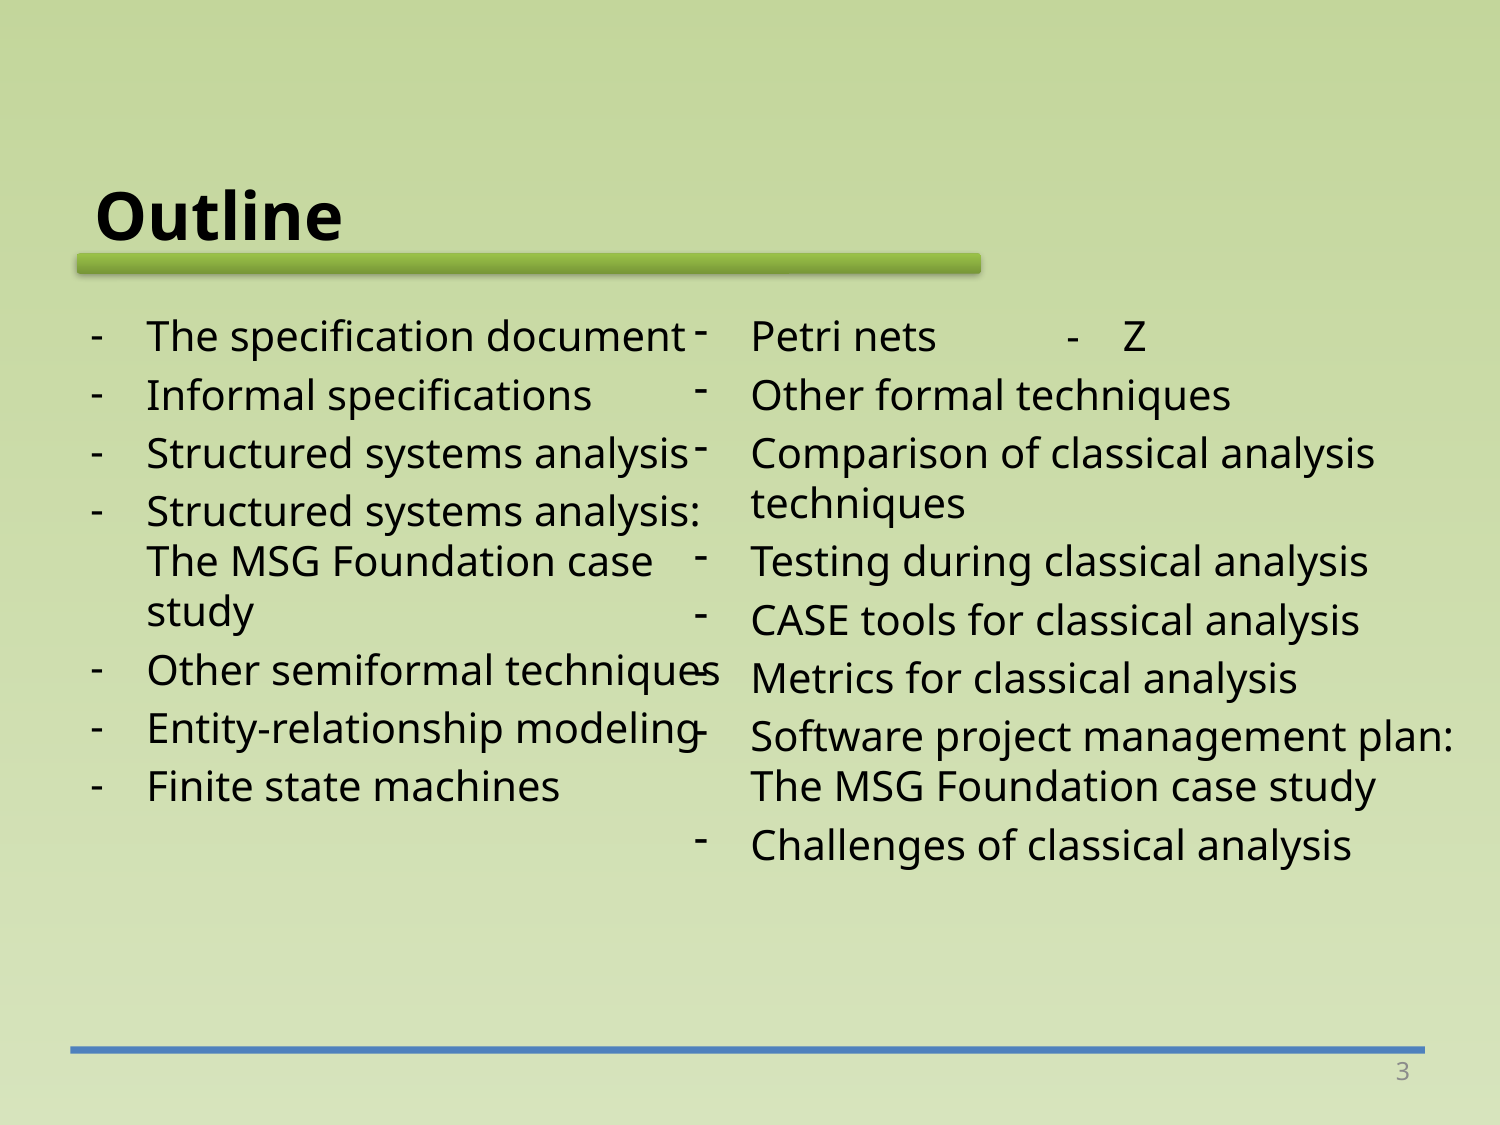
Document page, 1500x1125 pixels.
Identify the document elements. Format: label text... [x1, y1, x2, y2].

text_box [76, 253, 982, 274]
list The specification document Informal specifications Structured systems analysis Structured systems analysis: The MSG Foundation case study Other semiformal techniques Entity-relationship modeling Finite state machines [74, 302, 786, 894]
list Outline [79, 166, 978, 226]
text_box Petri nets - Z Other formal techniques Comparison of classical analysis techniques Testing during classical analysis CASE tools for classical analysis Metrics for classical analysis Software project management plan: The MSG Foundation case study Challenges of classical analysis [679, 302, 1500, 634]
slide_number 3 [1074, 1042, 1425, 1103]
